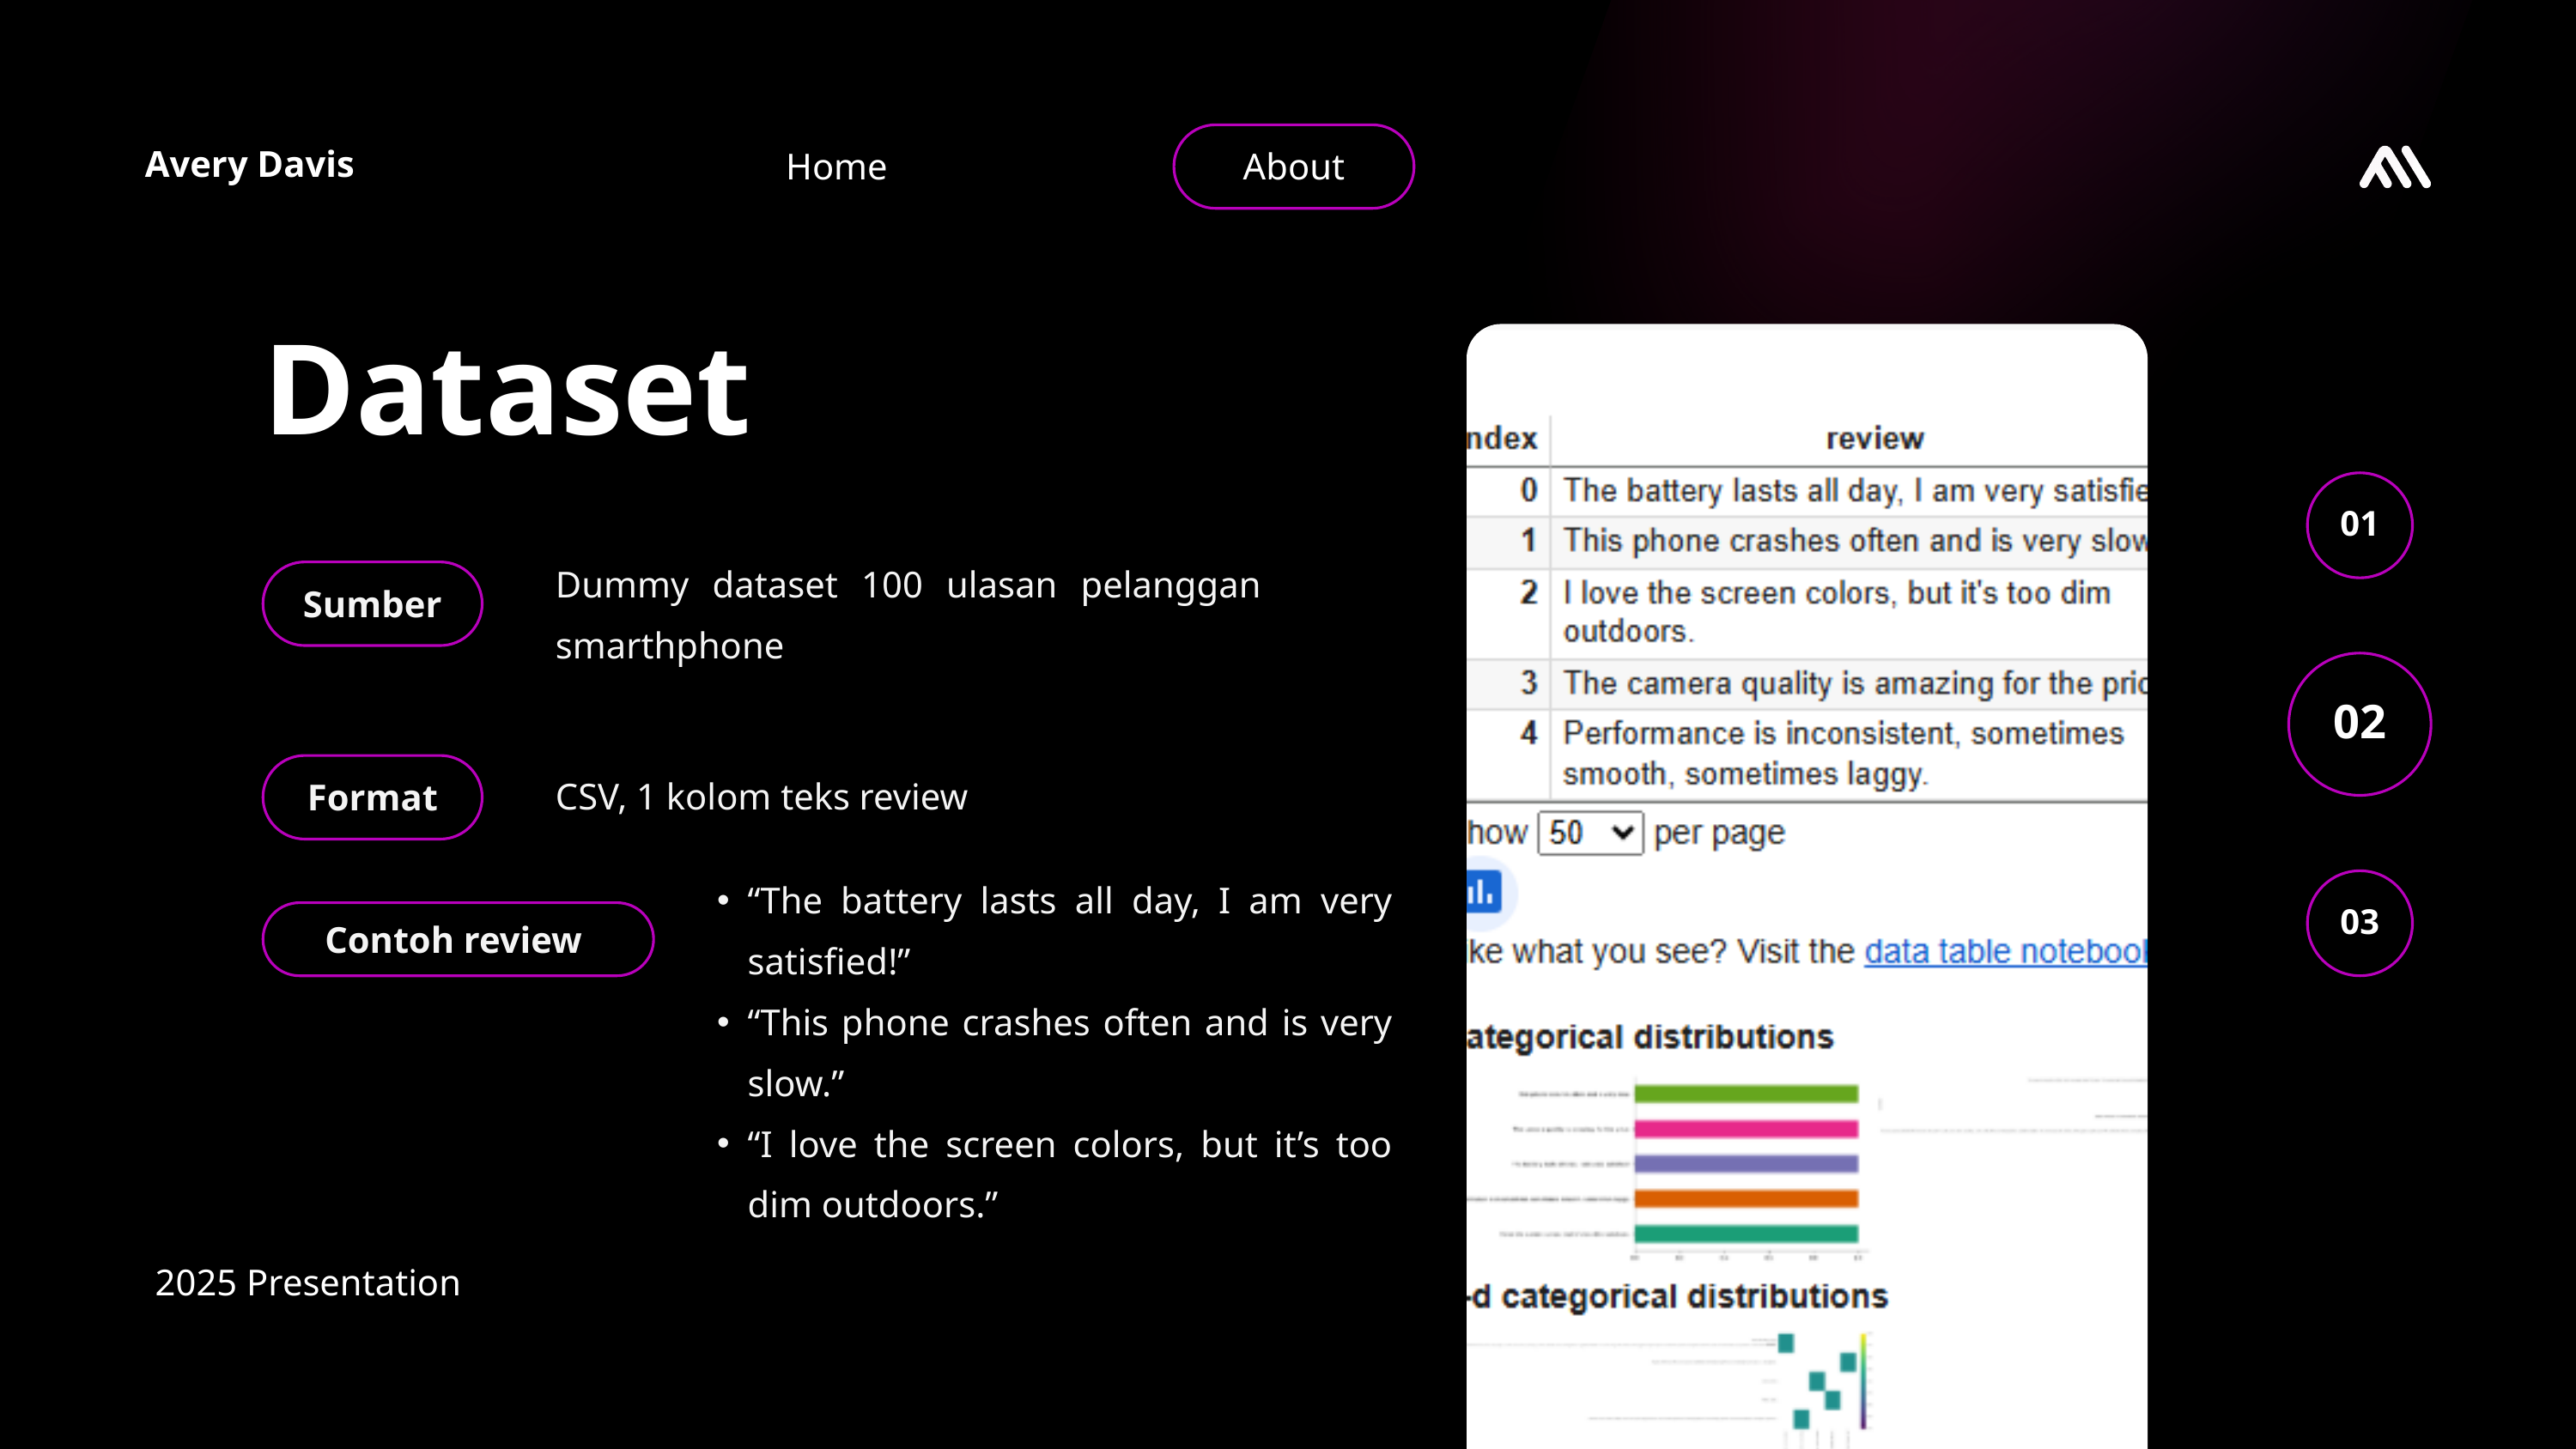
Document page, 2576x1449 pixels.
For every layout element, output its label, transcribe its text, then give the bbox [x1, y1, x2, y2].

text_box [2405, 144, 2432, 189]
text_box 2025 Presentation [155, 1252, 644, 1304]
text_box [2306, 870, 2413, 976]
text_box Dummy dataset 100 ulasan pelanggan smarthphone [555, 544, 1261, 666]
text_box Dataset [263, 329, 1229, 460]
text_box Avery Davis [144, 147, 515, 185]
text_box Home [728, 136, 945, 188]
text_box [2306, 472, 2413, 579]
text_box [1495, 0, 2473, 604]
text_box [262, 902, 654, 976]
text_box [262, 755, 483, 840]
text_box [2288, 652, 2432, 796]
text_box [1466, 324, 2148, 1449]
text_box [1173, 124, 1415, 209]
text_box CSV, 1 kolom teks review [555, 756, 1261, 818]
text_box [262, 561, 483, 646]
text_box “The battery lasts all day, I am very satisfied!” “This phone crashes often and is very slow.” “I love the screen colors, but it’s too dim outdoors.” [686, 860, 1393, 1286]
